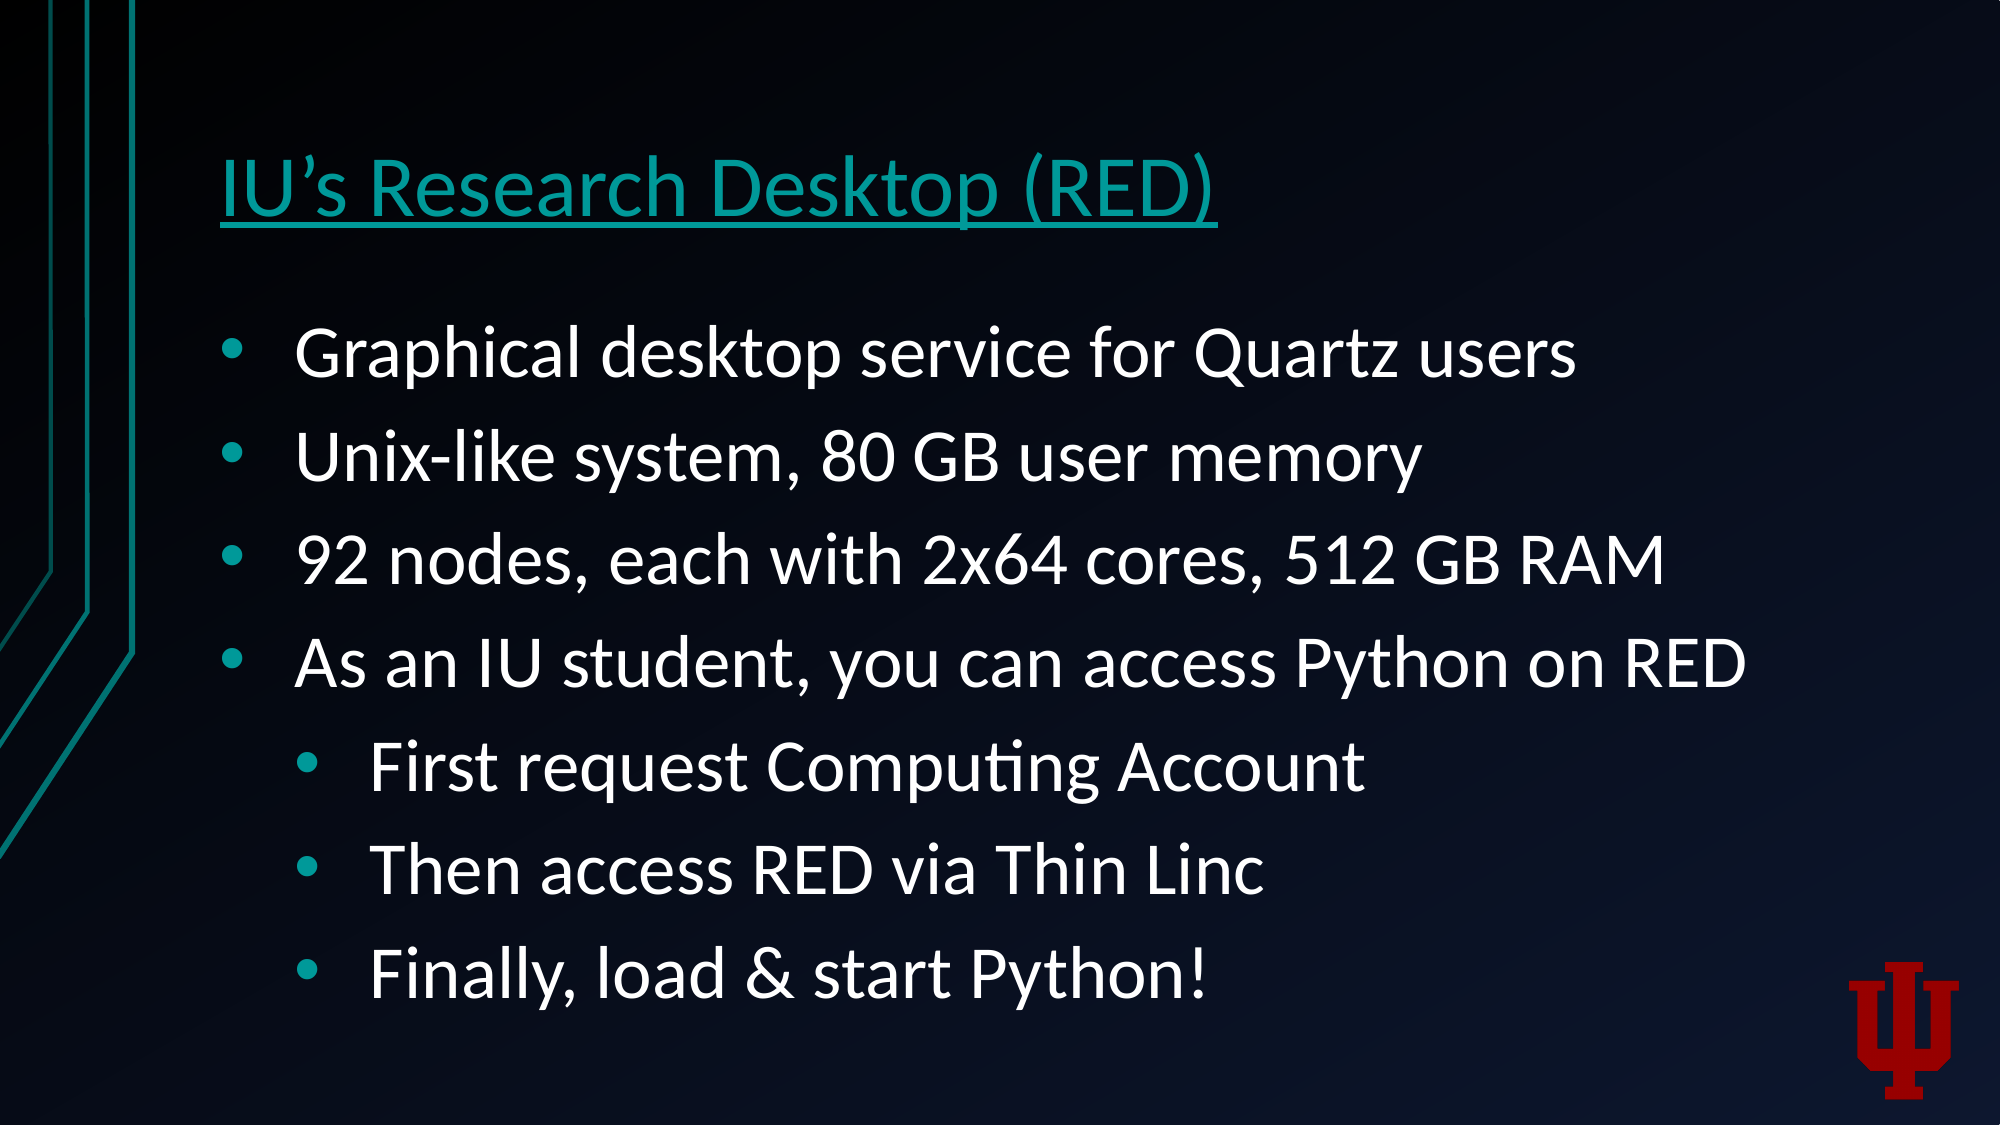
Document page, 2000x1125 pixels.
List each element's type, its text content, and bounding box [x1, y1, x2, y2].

title IU’s Research Desktop (RED) [199, 45, 1900, 246]
list Graphical desktop service for Quartz users Unix-like system, 80 GB user memory 92 nodes, each with 2x64 cores, 512 GB RAM As an IU student, you can access Python on RED First request Computing Account Then access RED via Thin Linc Finally, load & start Python! [199, 279, 1970, 1070]
picture [1849, 962, 1959, 1101]
